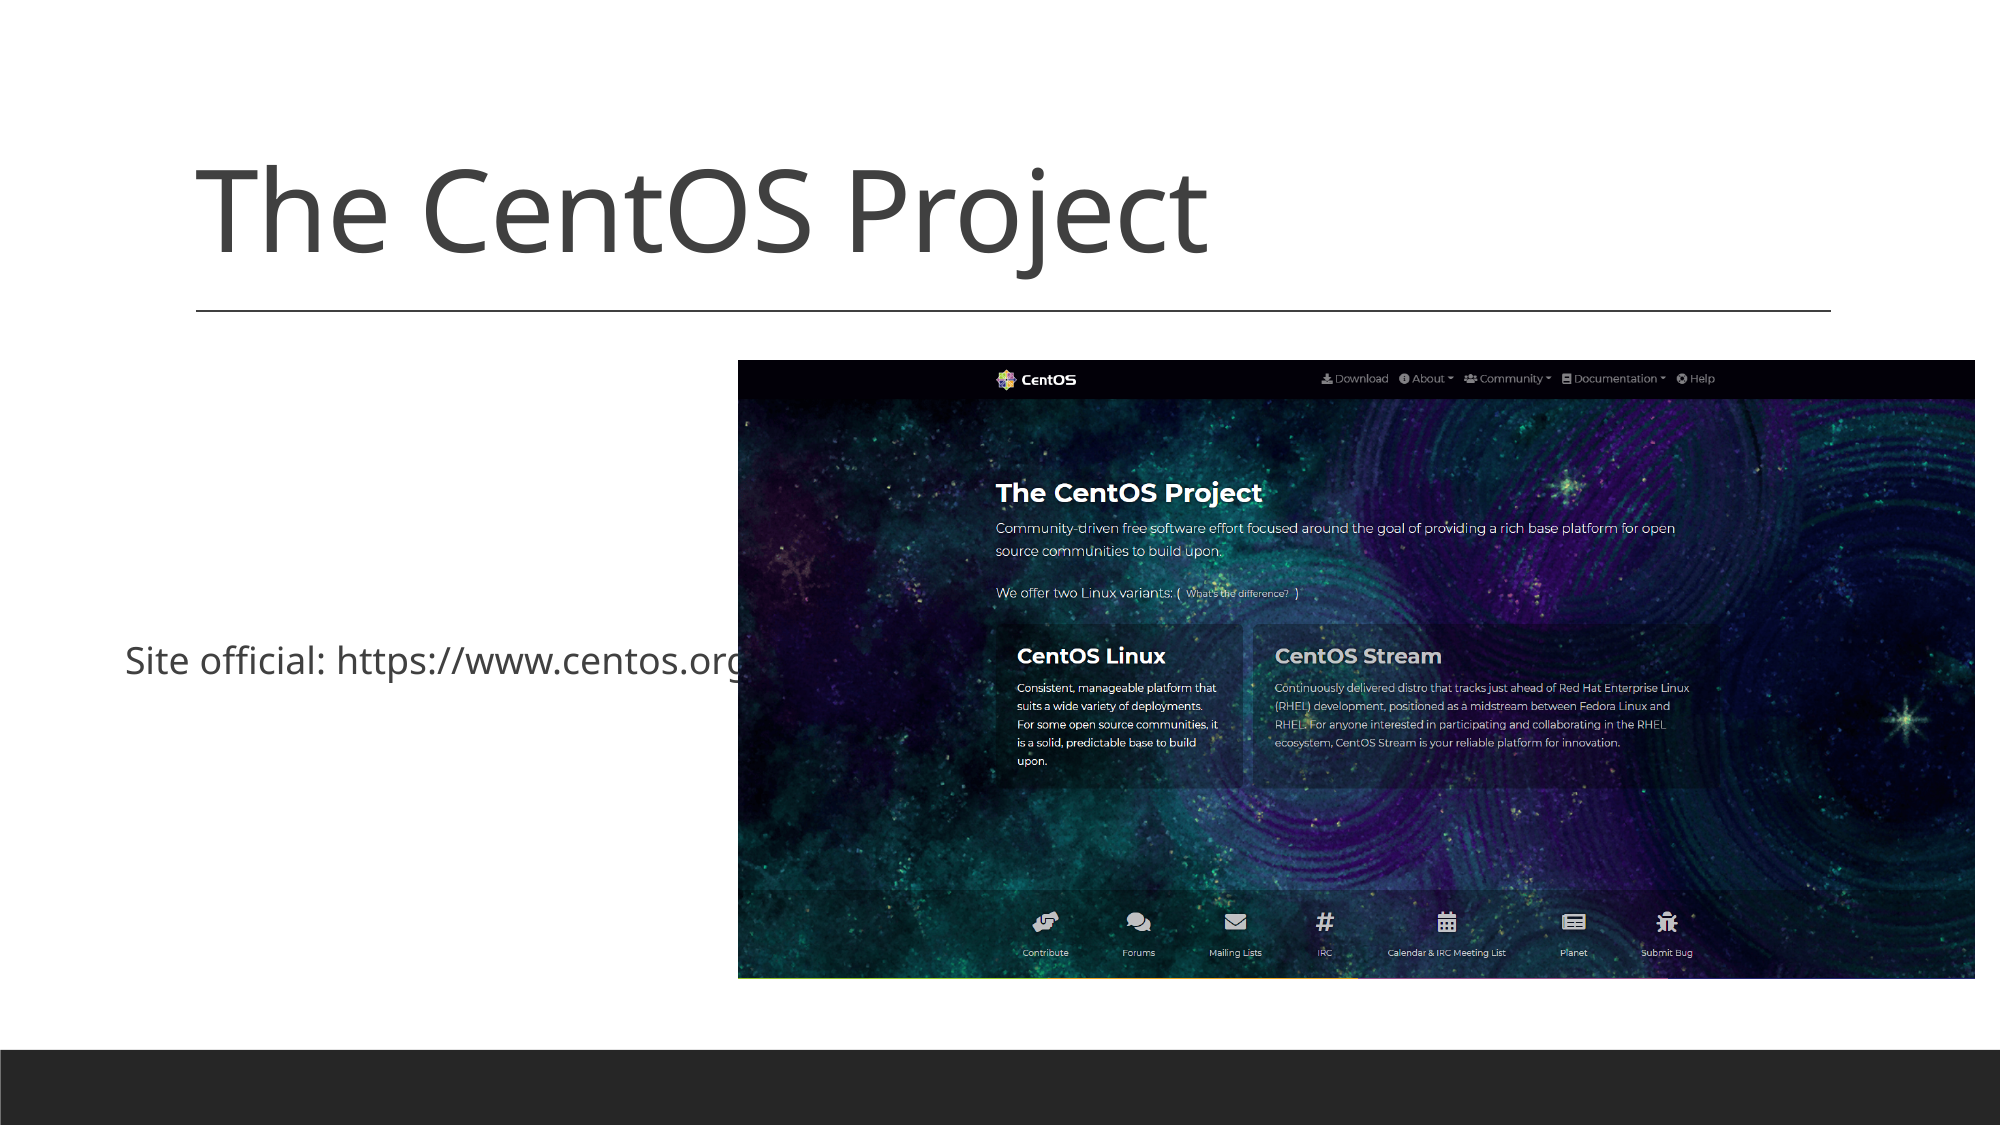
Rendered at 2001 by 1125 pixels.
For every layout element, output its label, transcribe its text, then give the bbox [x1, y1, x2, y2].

list Site official: https://www.centos.org [109, 620, 734, 709]
picture [737, 359, 1976, 979]
title The CentOS Project [180, 47, 1830, 285]
